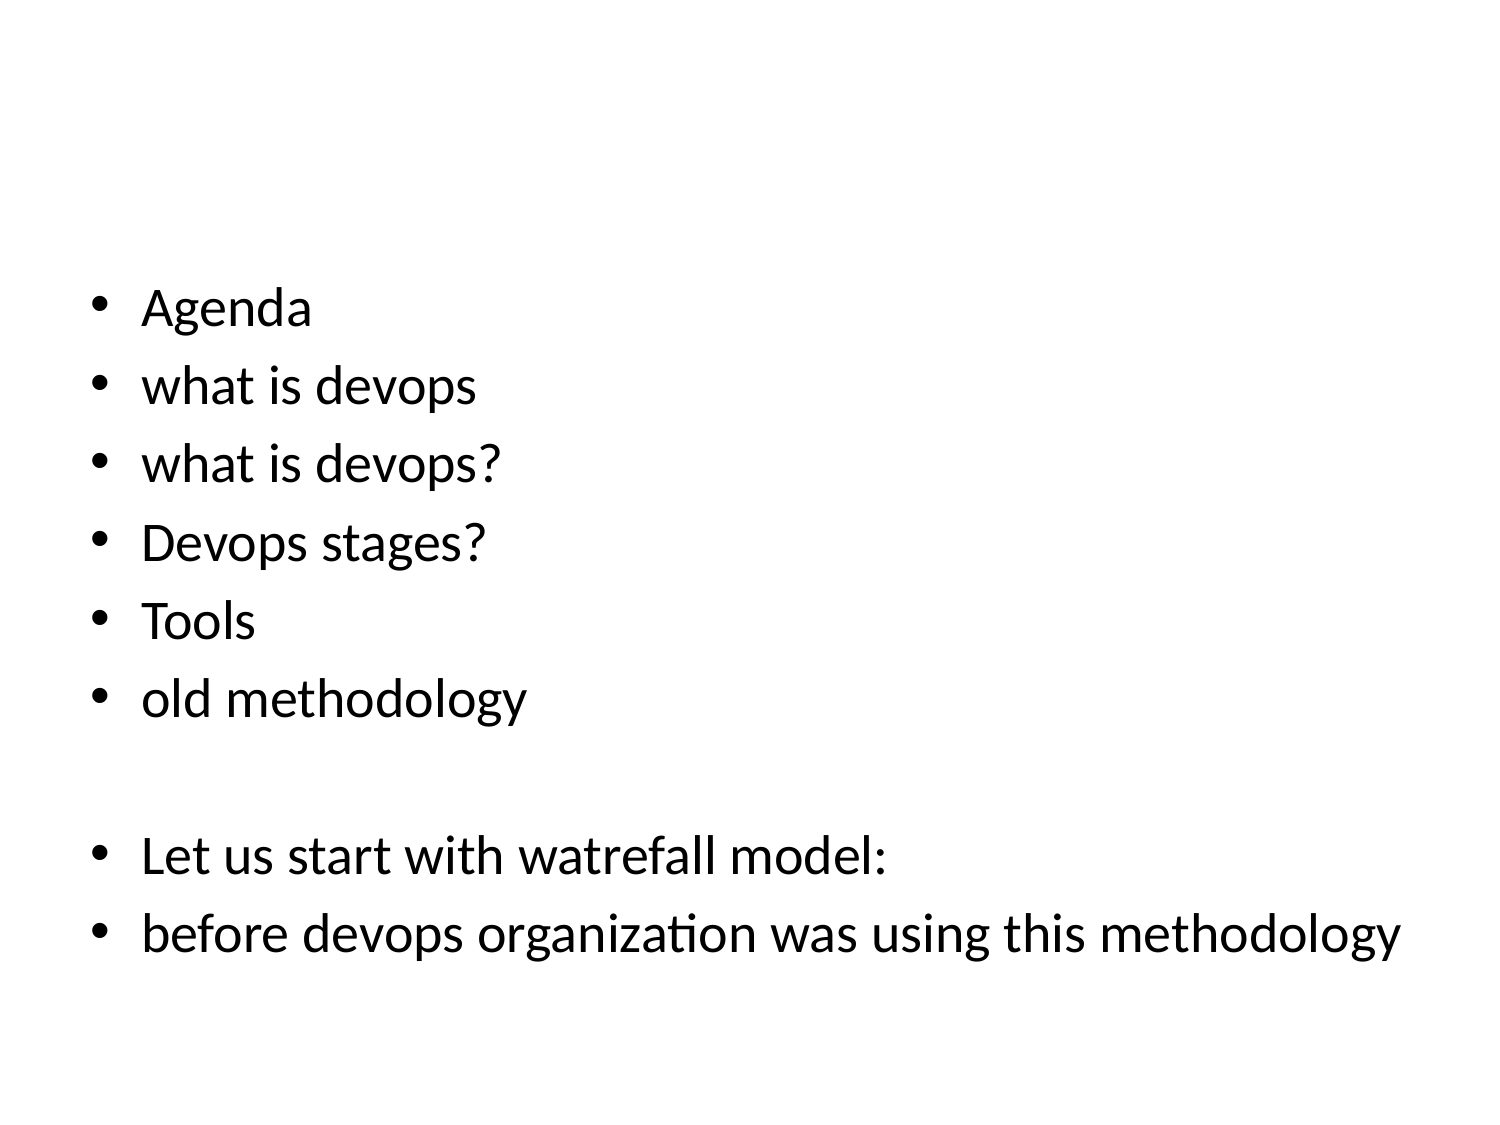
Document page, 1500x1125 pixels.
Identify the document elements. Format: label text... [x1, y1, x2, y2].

list Agenda what is devops what is devops? Devops stages? Tools old methodology Let us start with watrefall model: before devops organization was using this methodology [75, 262, 1425, 1005]
